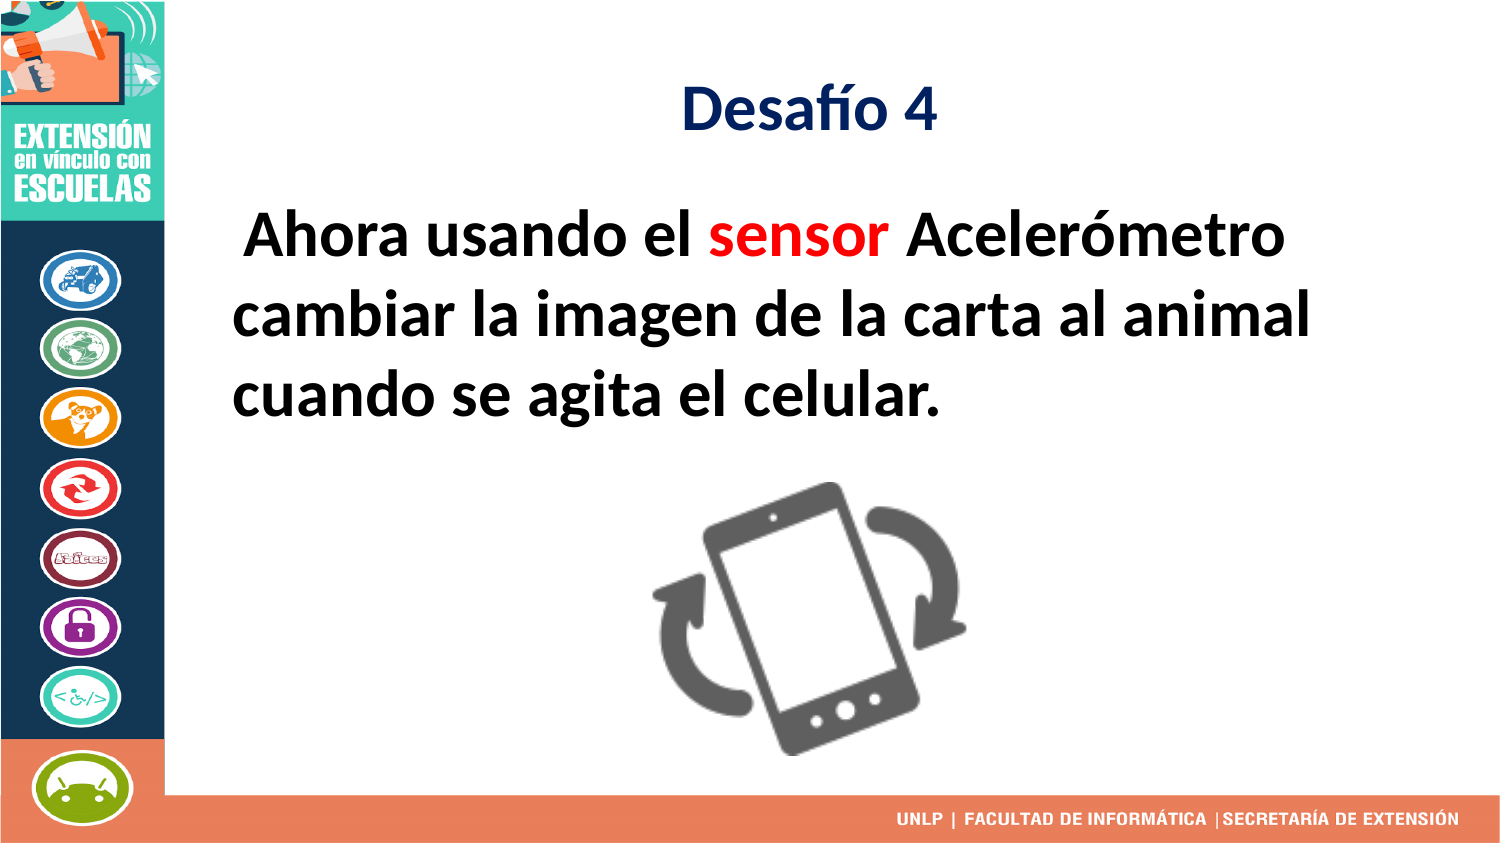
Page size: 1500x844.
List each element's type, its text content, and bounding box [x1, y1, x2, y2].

title Desafío 4 [194, 33, 1425, 174]
picture [0, 1, 1500, 843]
list Ahora usando el sensor Acelerómetro cambiar la imagen de la carta al animal cuando se agita el celular. [194, 174, 1425, 732]
